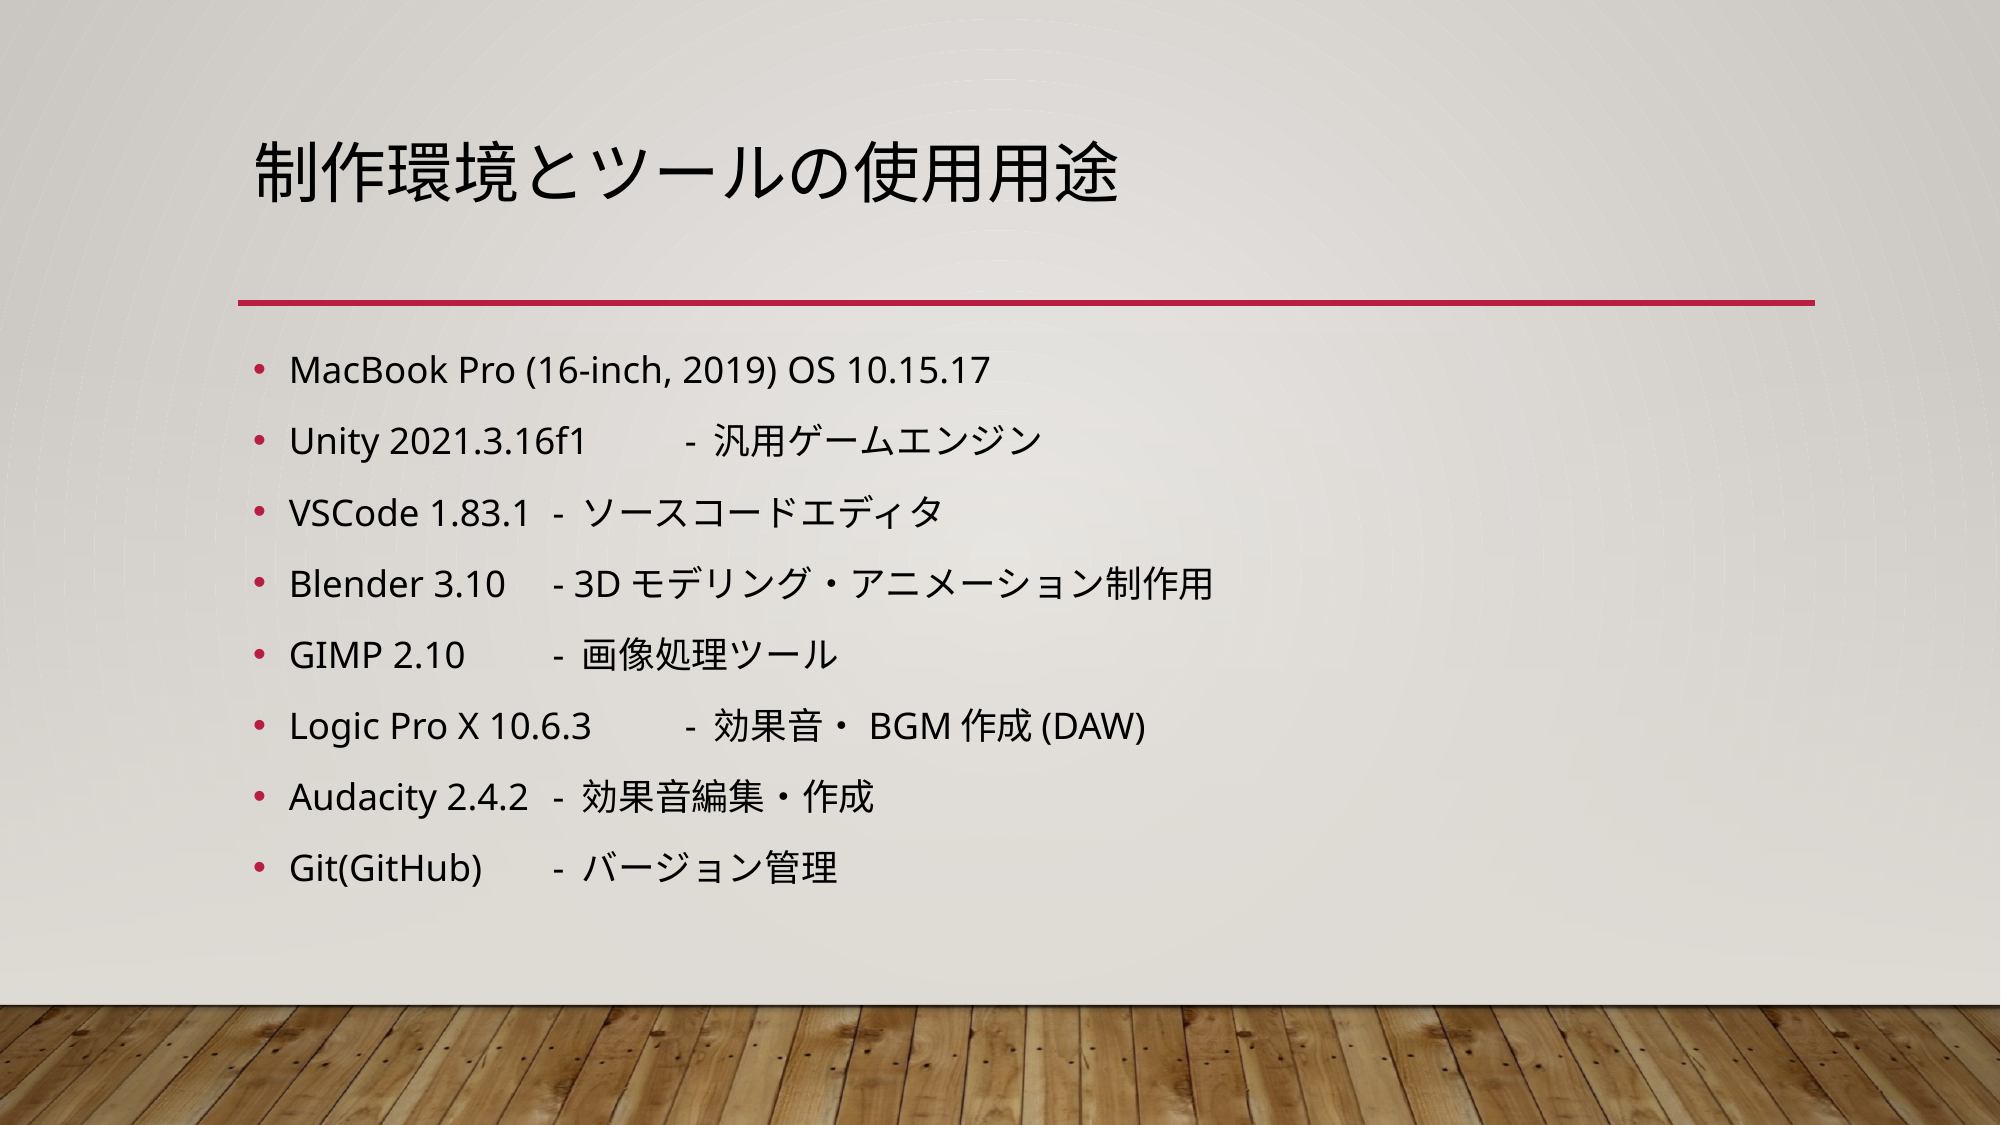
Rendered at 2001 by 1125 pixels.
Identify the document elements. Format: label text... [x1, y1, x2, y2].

title 制作環境とツールの使用用途 [238, 131, 1814, 305]
picture [0, 1005, 2000, 1125]
list MacBook Pro (16-inch, 2019) OS 10.15.17 Unity 2021.3.16f1 - 汎用ゲームエンジン VSCode 1.83.1 - ソースコードエディタ Blender 3.10 - 3Dモデリング・アニメーション制作用 GIMP 2.10 - 画像処理ツール Logic Pro X 10.6.3 - 効果音・BGM作成(DAW) Audacity 2.4.2 - 効果音編集・作成 Git(GitHub) - バージョン管理 [238, 330, 1814, 897]
